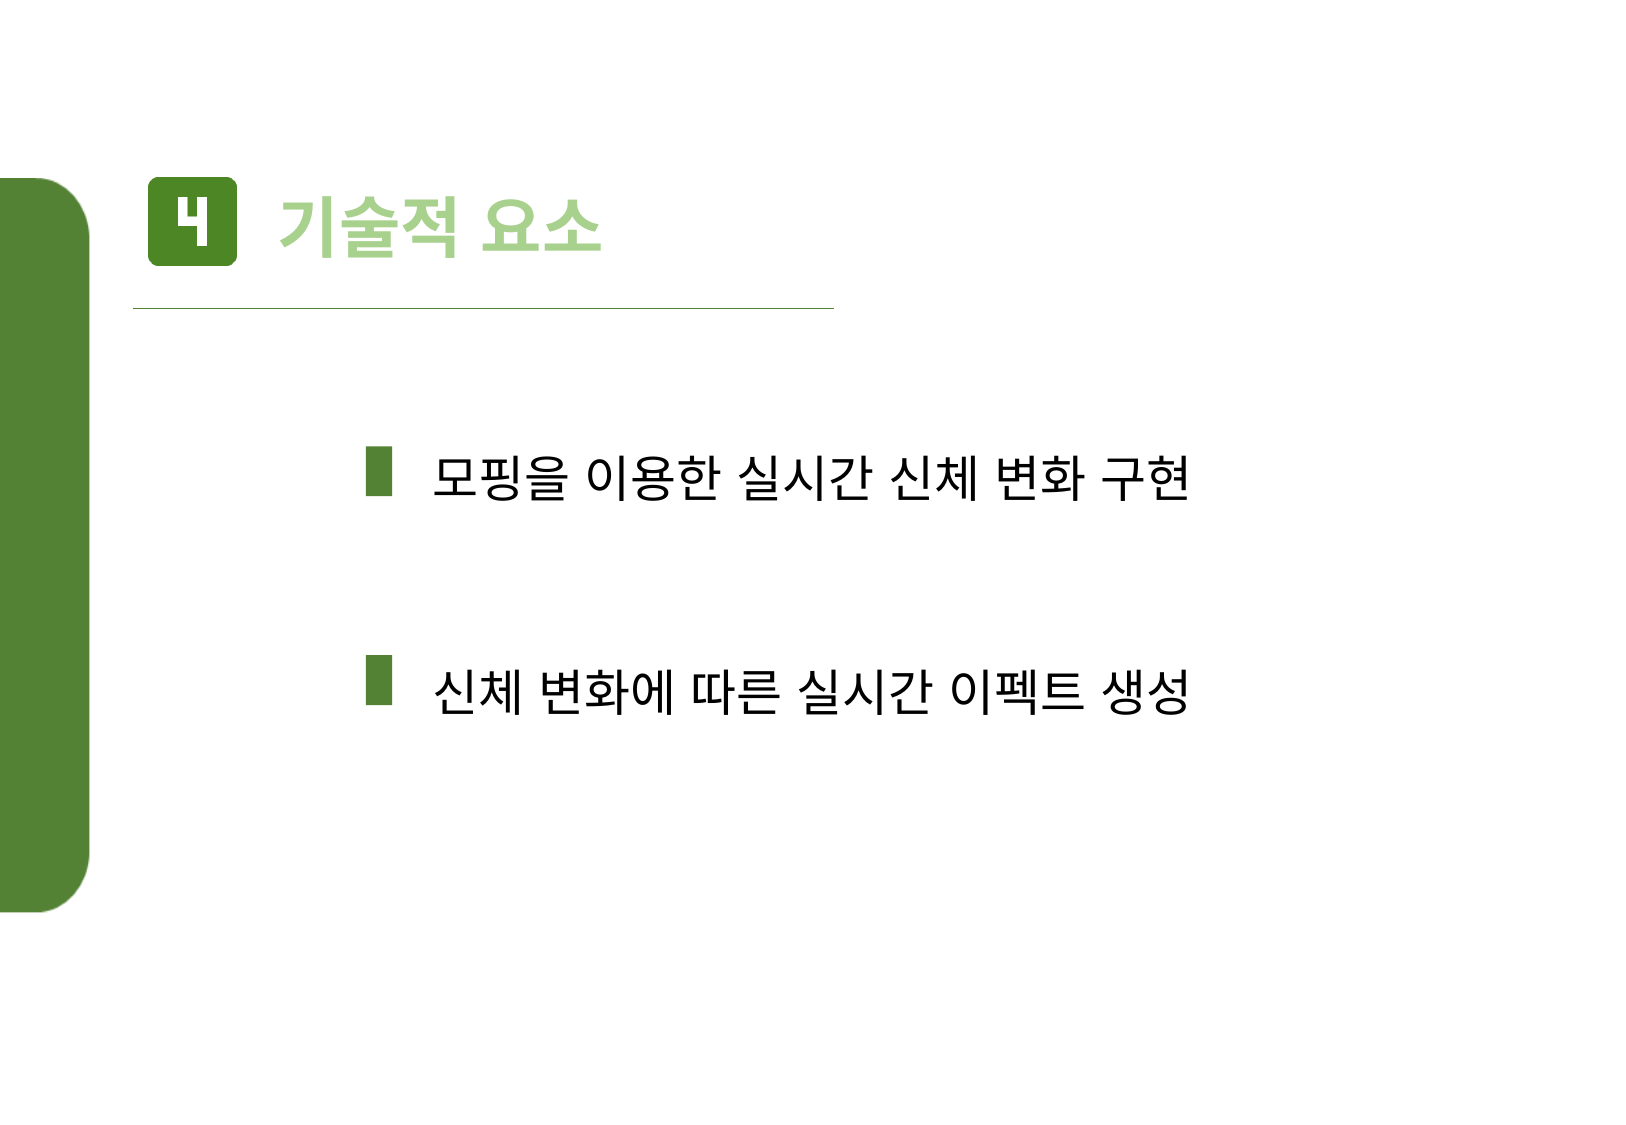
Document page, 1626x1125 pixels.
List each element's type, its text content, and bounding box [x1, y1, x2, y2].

text_box 모핑을 이용한 실시간 신체 변화 구현 신체 변화에 따른 실시간 이펙트 생성 [107, 363, 1518, 914]
text_box 기술적 요소 [263, 178, 620, 273]
picture [133, 162, 251, 280]
picture [0, 178, 101, 914]
text_box [365, 445, 393, 497]
text_box [365, 654, 393, 706]
